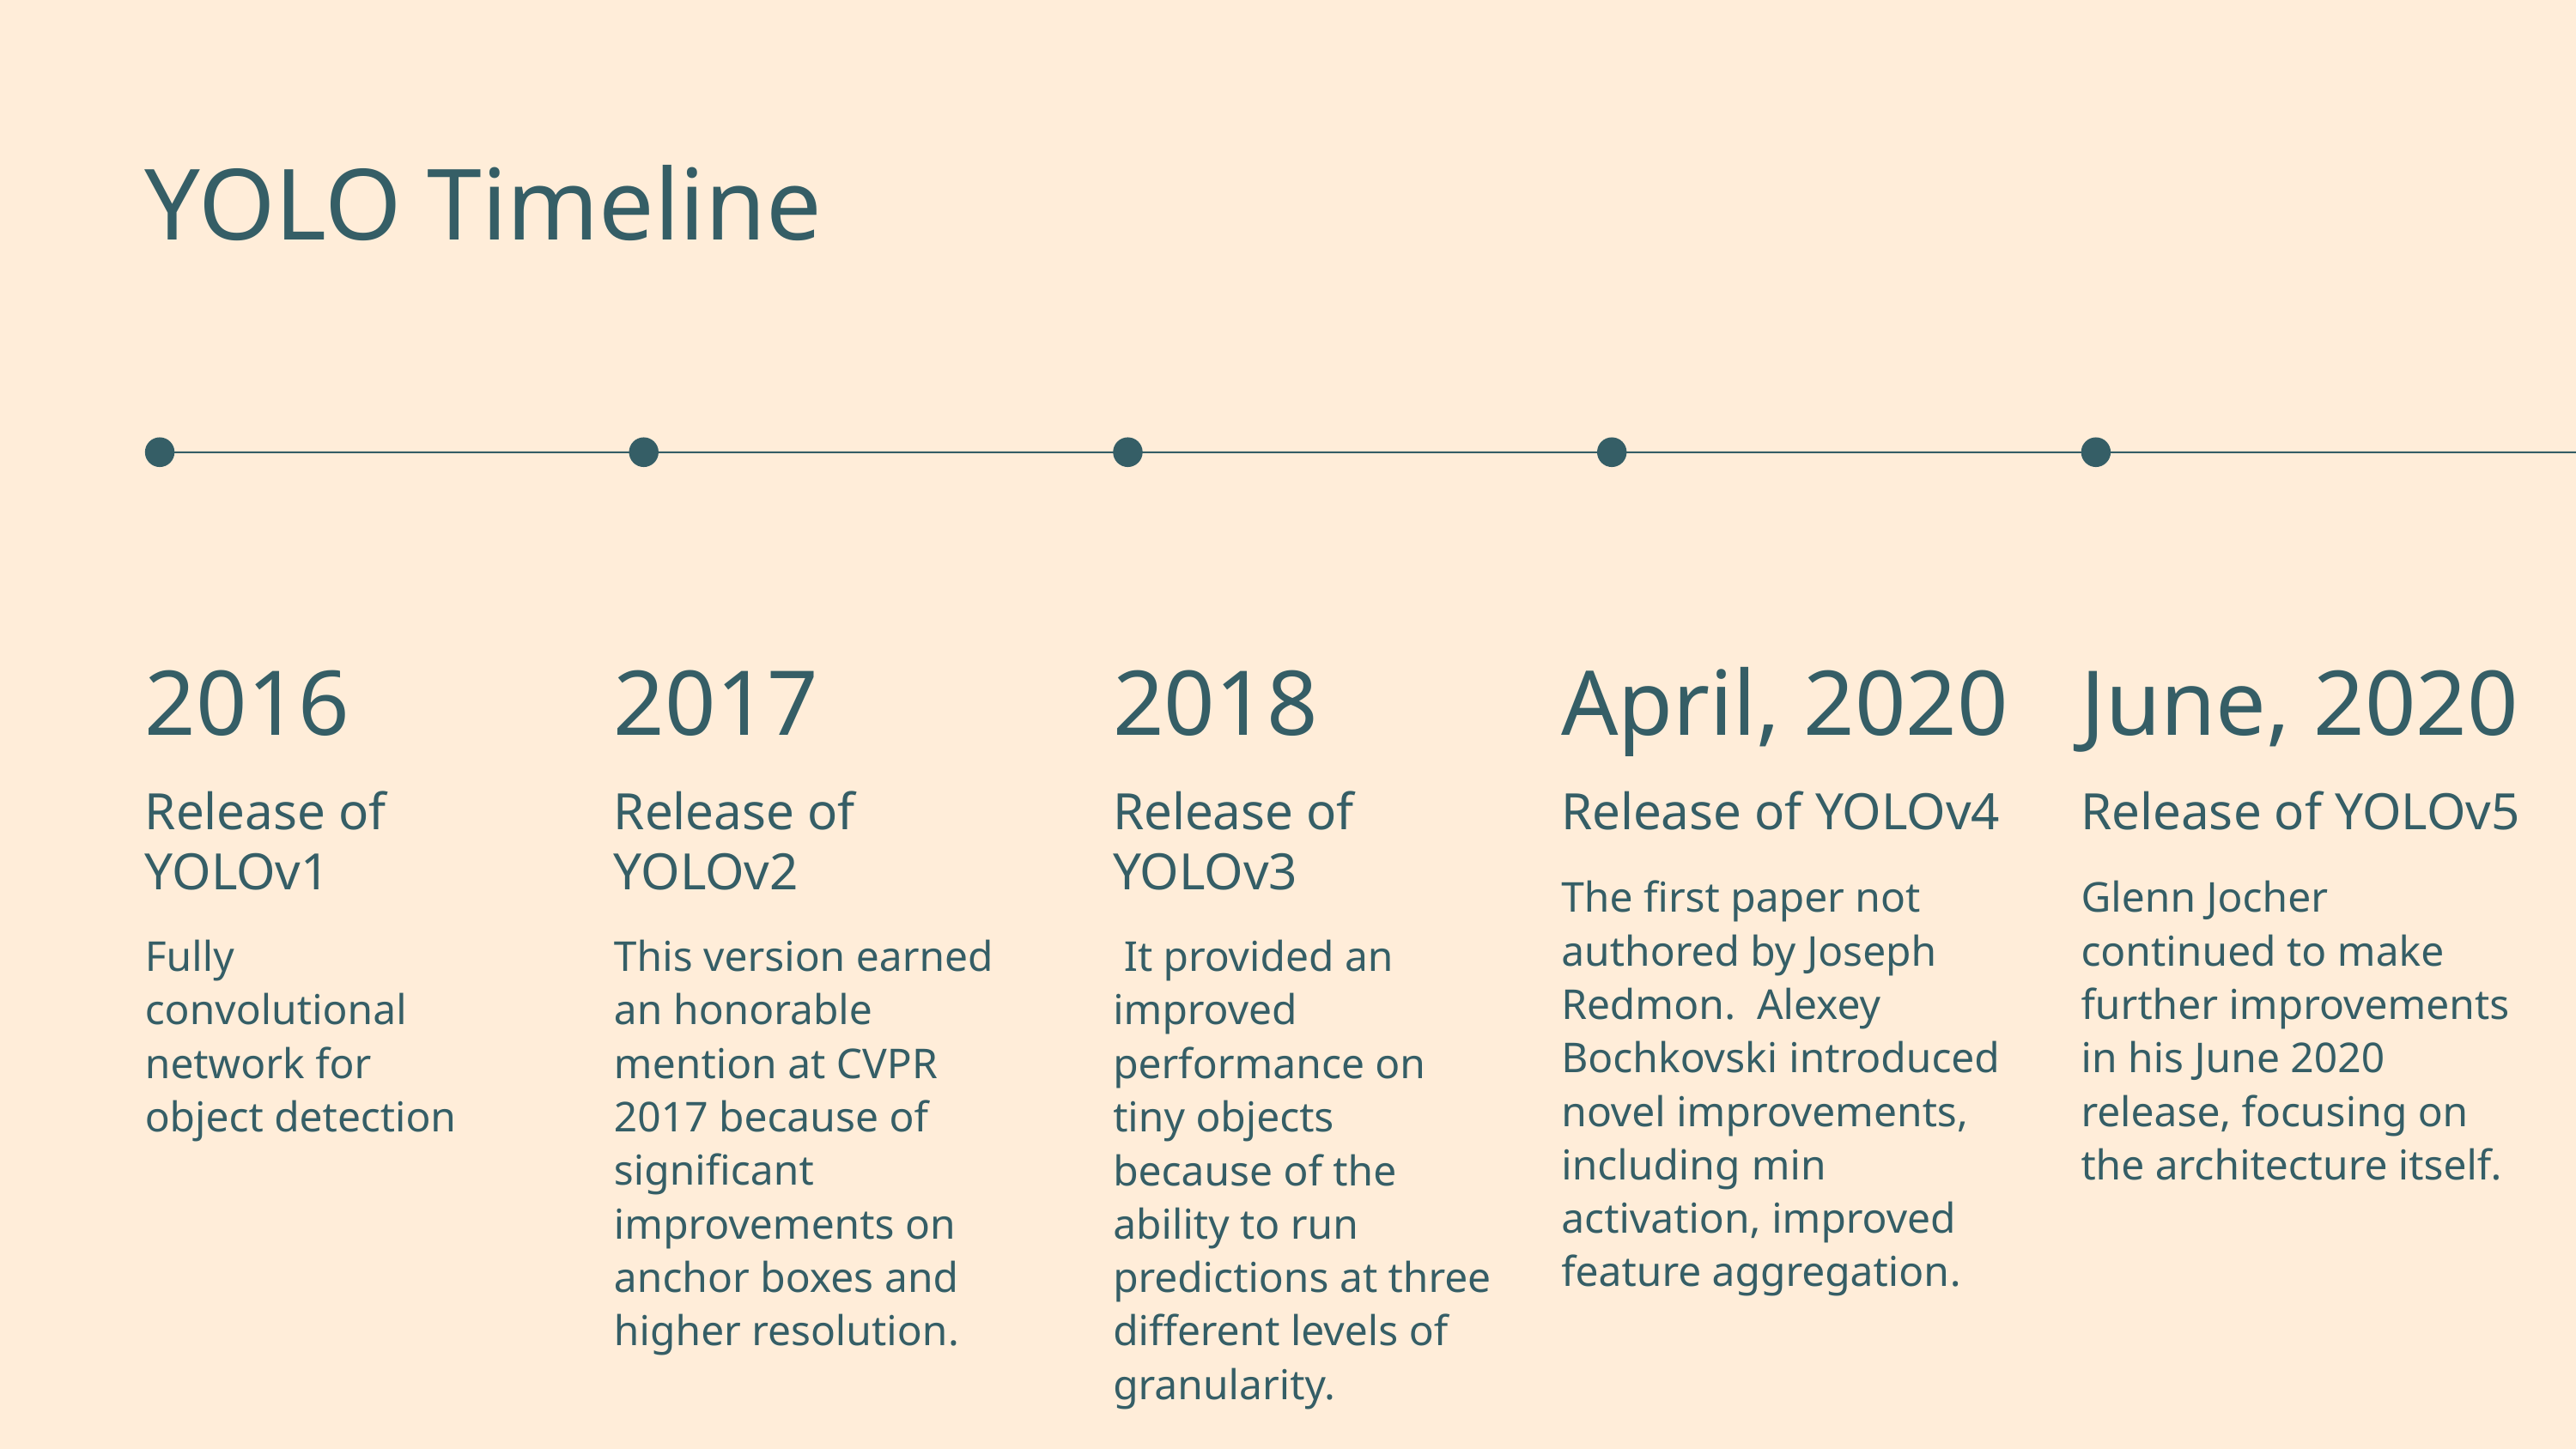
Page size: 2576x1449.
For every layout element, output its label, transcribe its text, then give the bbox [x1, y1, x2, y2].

text_box YOLO Timeline [144, 151, 1877, 260]
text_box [1112, 642, 1498, 1343]
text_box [1561, 642, 2017, 1284]
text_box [144, 642, 495, 1082]
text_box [2081, 642, 2525, 1179]
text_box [144, 437, 2576, 468]
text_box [613, 642, 1012, 1343]
